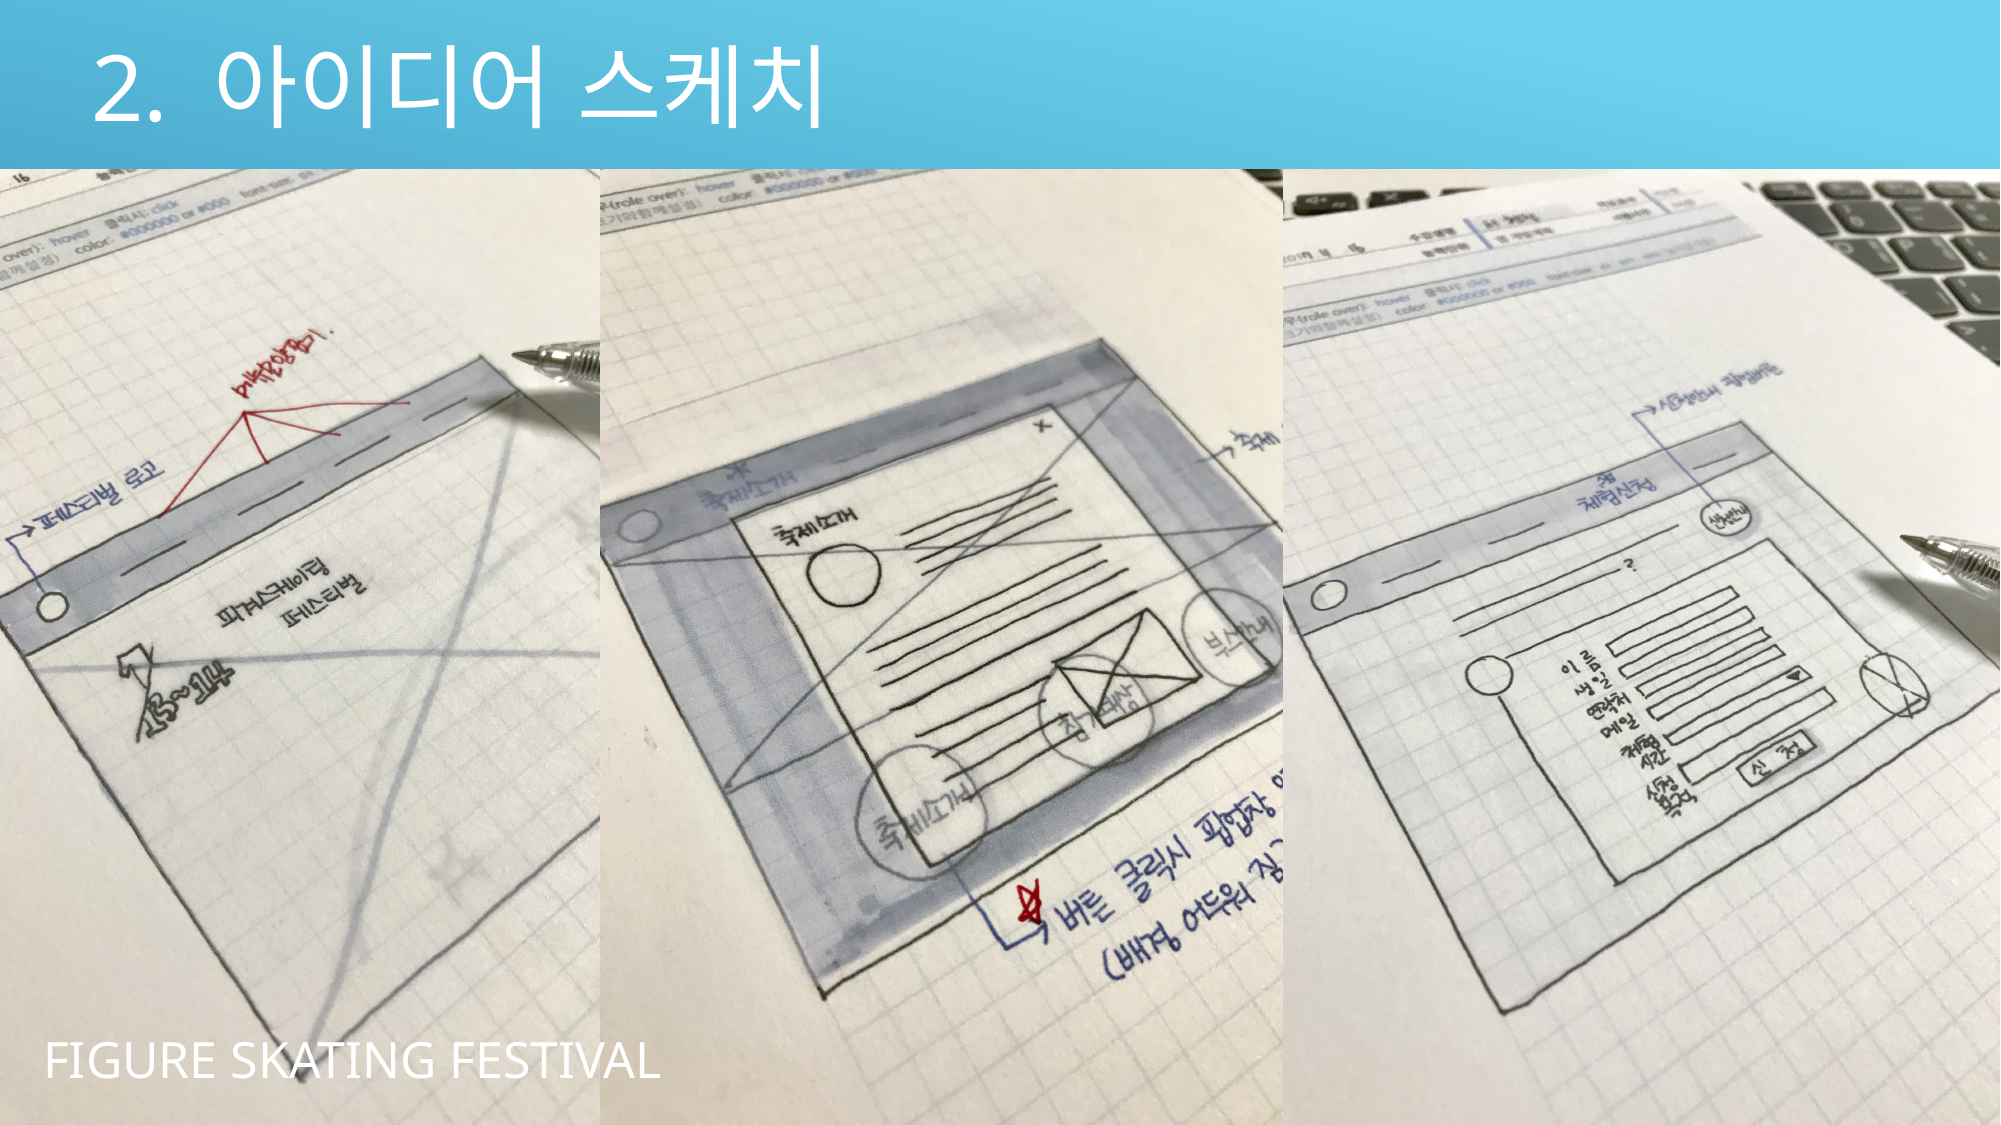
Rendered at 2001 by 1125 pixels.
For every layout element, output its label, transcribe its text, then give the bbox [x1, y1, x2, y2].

picture [0, 169, 2000, 1125]
text_box 2. 아이디어 스케치 [76, 22, 847, 148]
